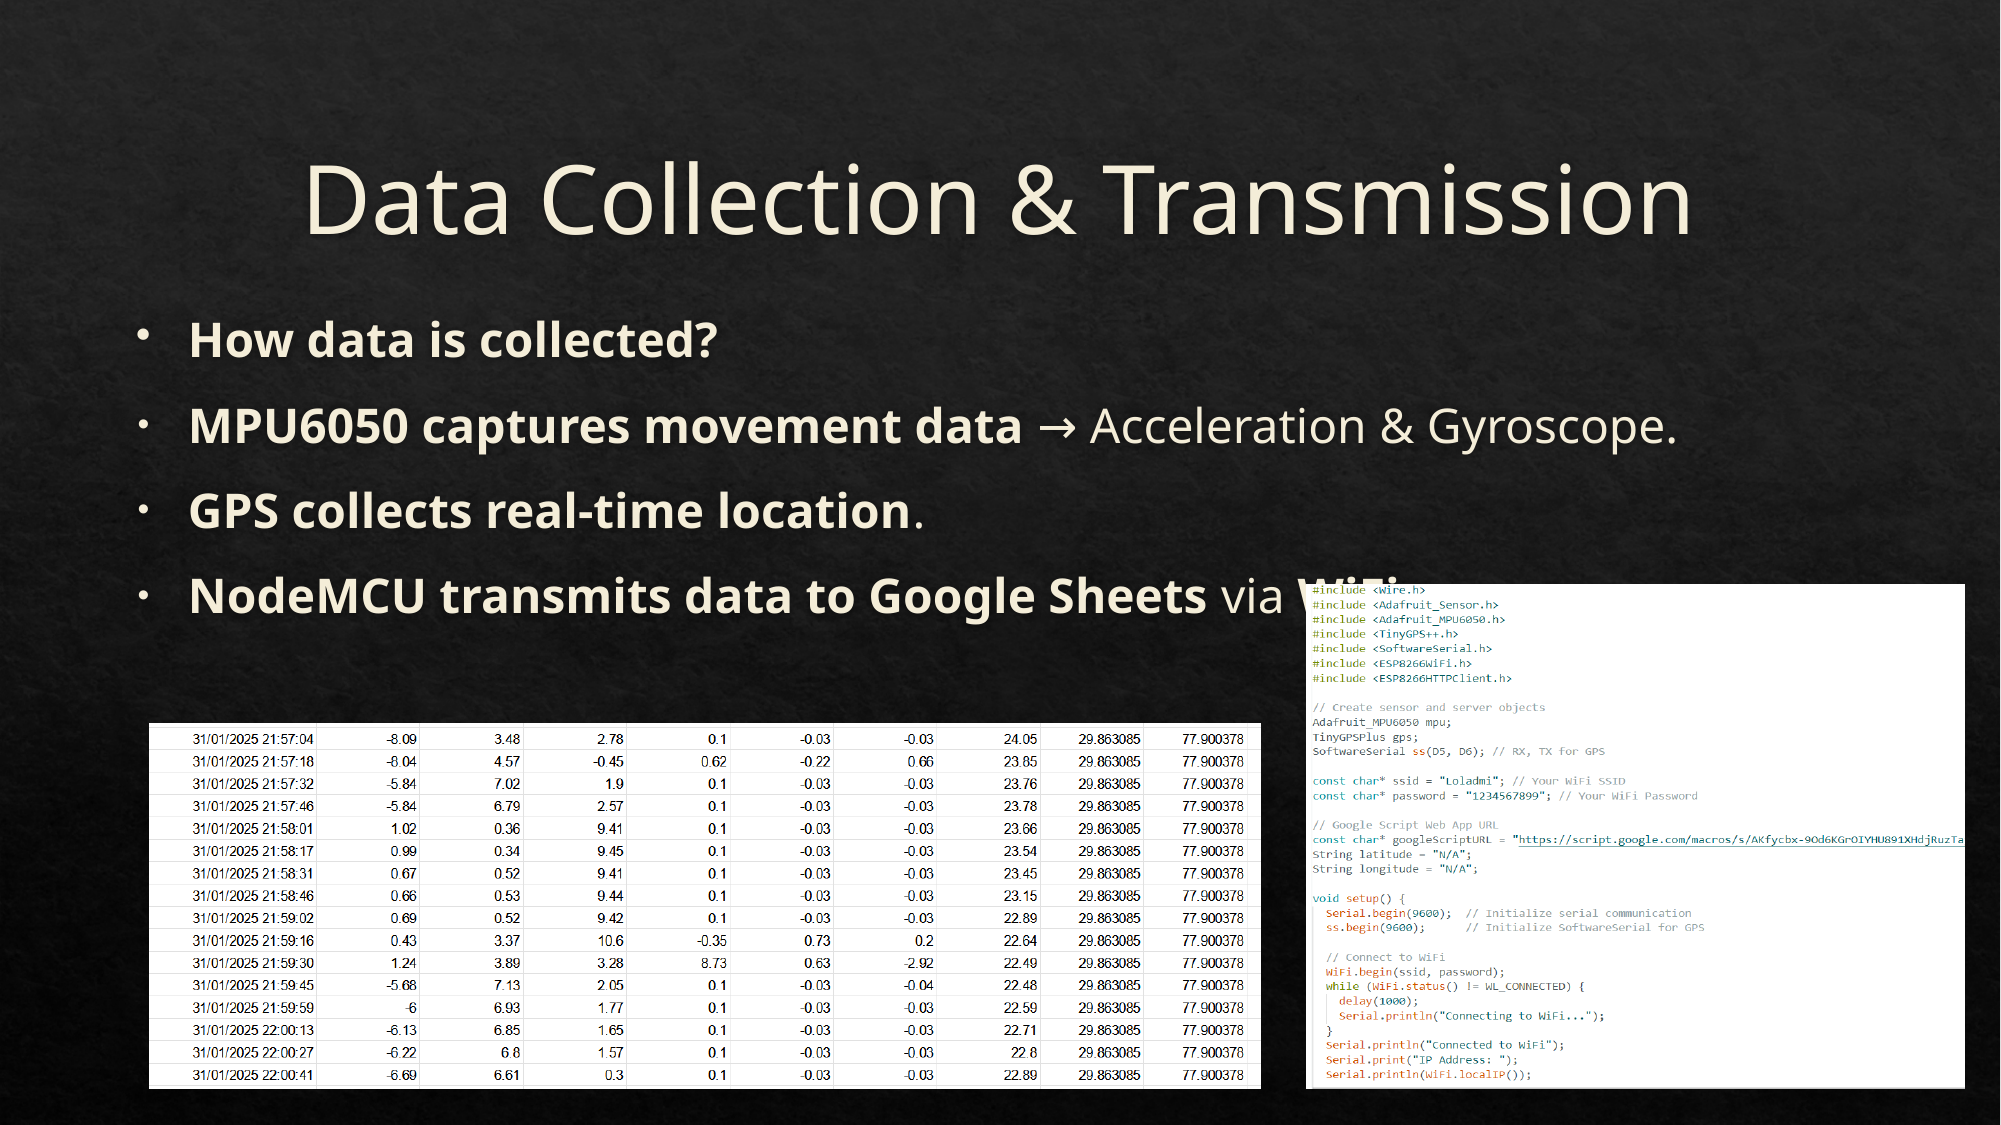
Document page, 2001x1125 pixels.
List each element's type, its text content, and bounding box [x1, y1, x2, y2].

list How data is collected? MPU6050 captures movement data → Acceleration & Gyroscope. GPS collects real-time location. NodeMCU transmits data to Google Sheets via WiFi. [116, 296, 1815, 907]
title Data Collection & Transmission [149, 99, 1849, 307]
picture [1306, 584, 1966, 1090]
picture [149, 723, 1261, 1090]
